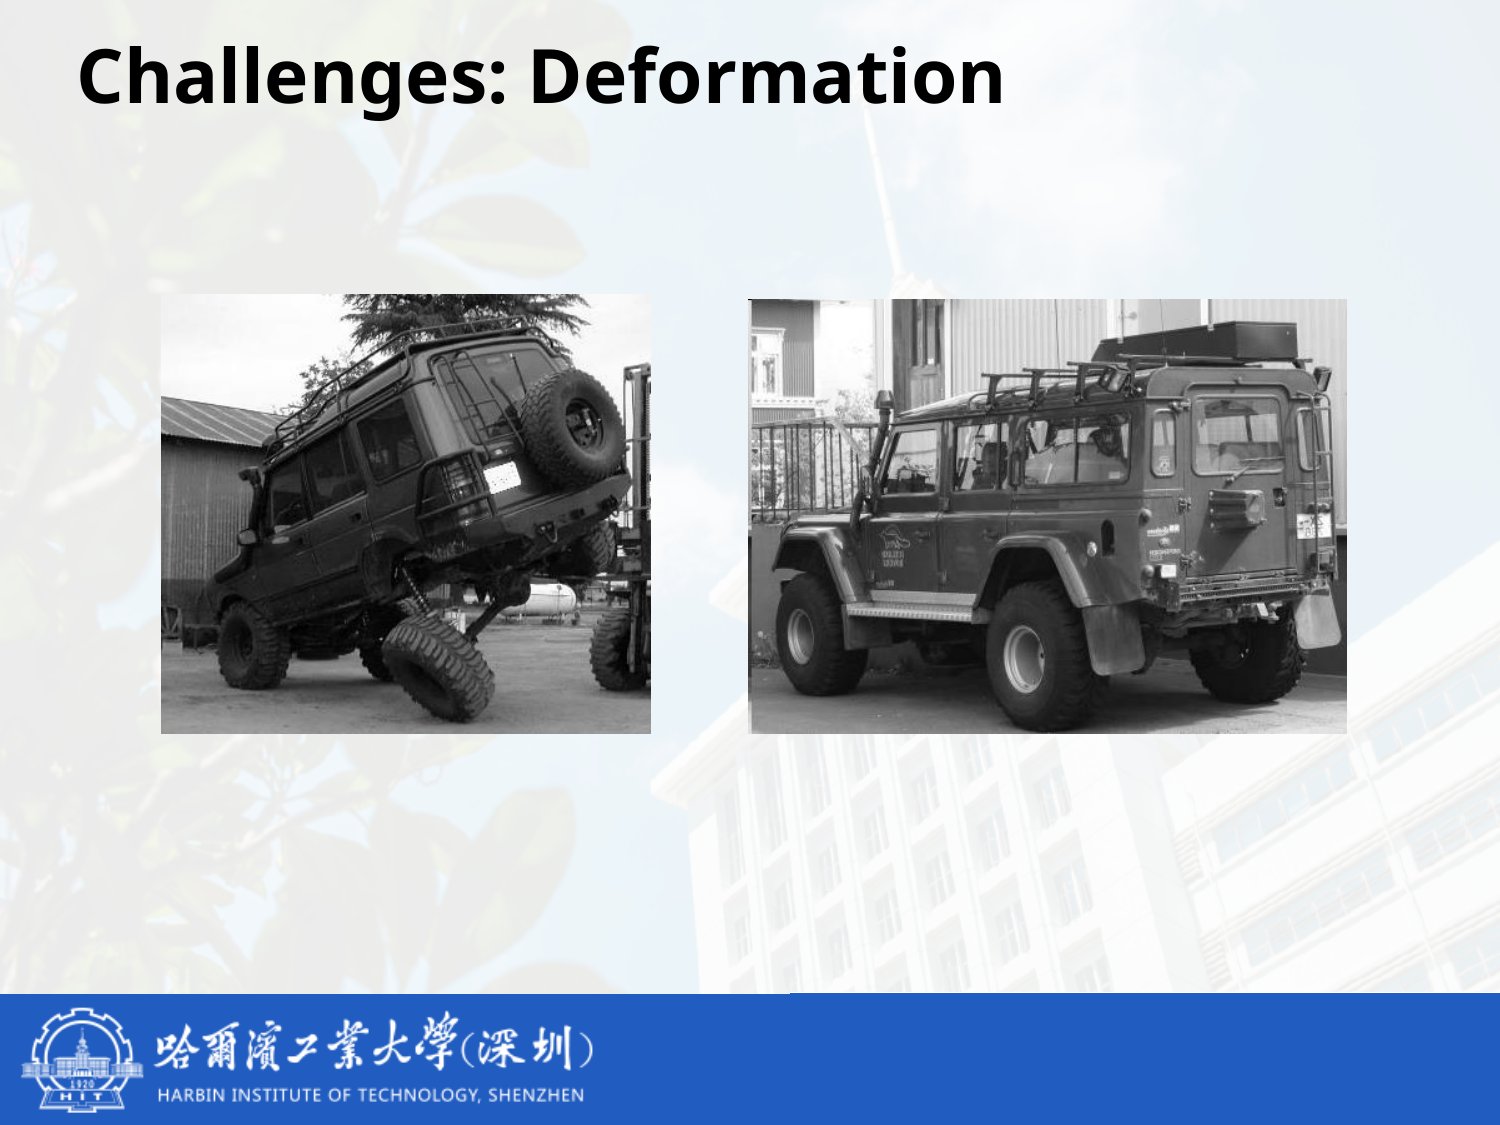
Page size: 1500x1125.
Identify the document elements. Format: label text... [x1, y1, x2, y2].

picture [748, 299, 1347, 734]
picture [0, 992, 1500, 1125]
text_box Challenges: Deformation [61, 21, 1500, 126]
picture [161, 294, 651, 734]
